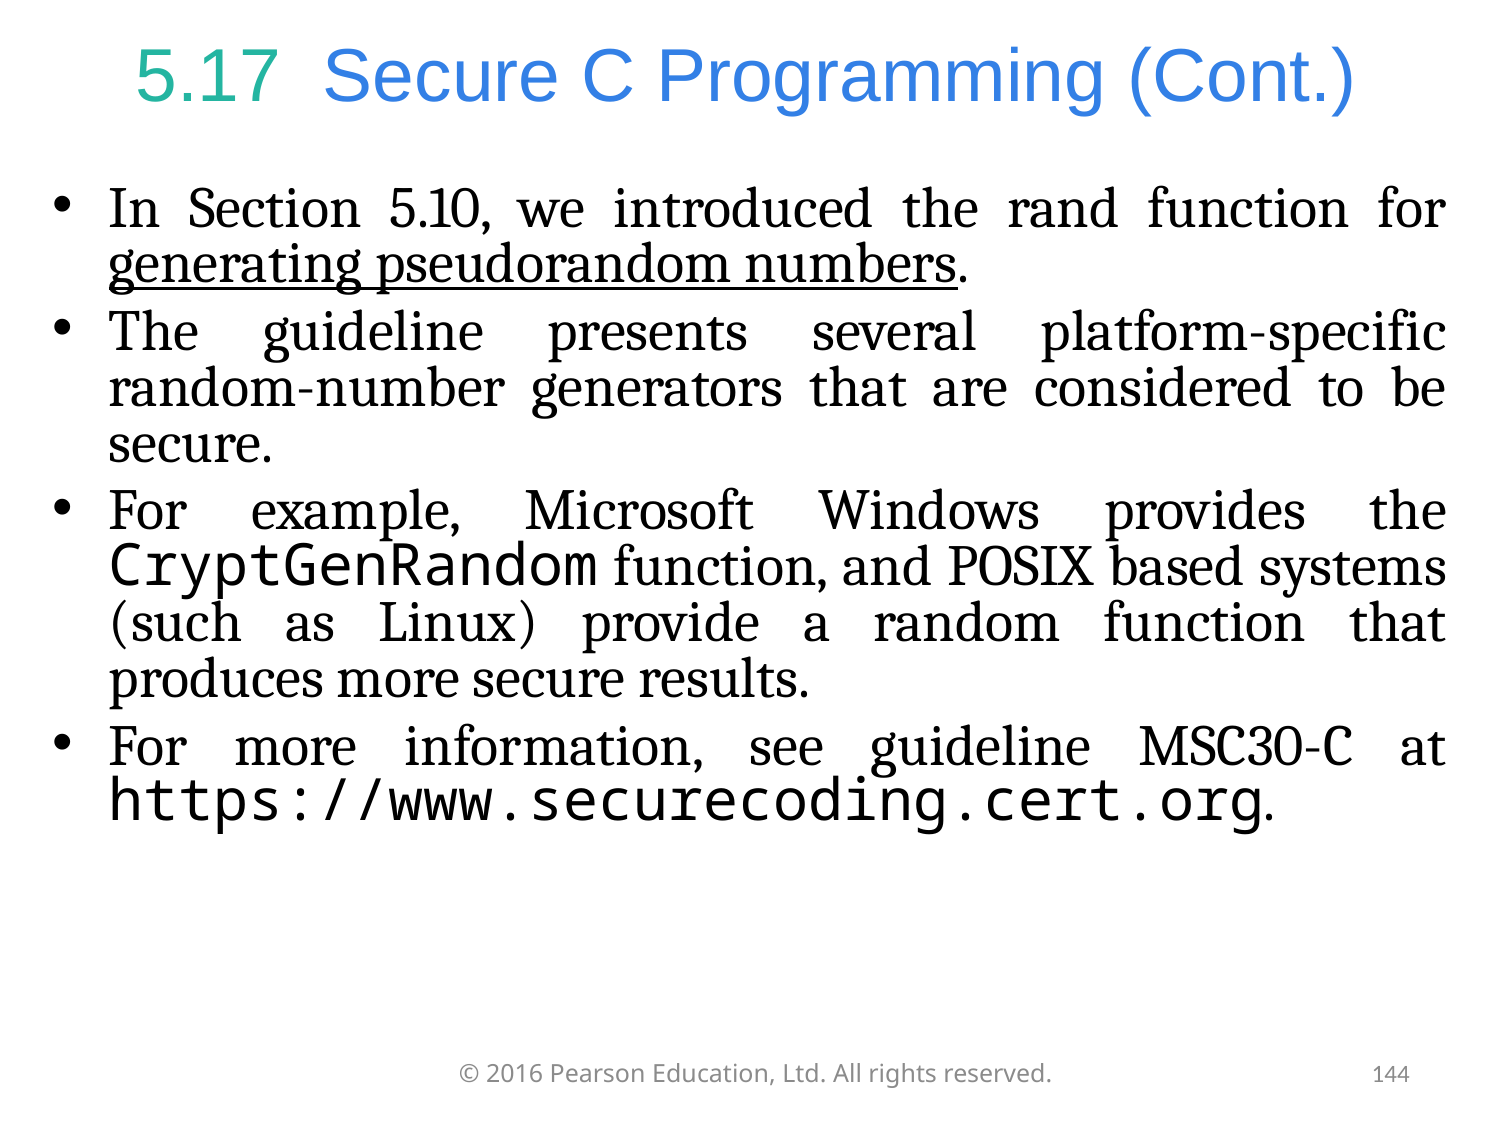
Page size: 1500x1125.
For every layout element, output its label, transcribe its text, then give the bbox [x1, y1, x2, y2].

title 5.17 Secure C Programming (Cont.) [71, 12, 1422, 130]
list In Section 5.10, we introduced the rand function for generating pseudorandom numbers. The guideline presents several platform-specific random-number generators that are considered to be secure. For example, Microsoft Windows provides the CryptGenRandom function, and POSIX based systems (such as Linux) provide a random function that produces more secure results. For more information, see guideline MSC30-C at https://www.securecoding.cert.org. [37, 174, 1463, 1043]
slide_number 144 [1074, 1042, 1425, 1103]
footer © 2016 Pearson Education, Ltd. All rights reserved. [362, 1042, 1074, 1103]
